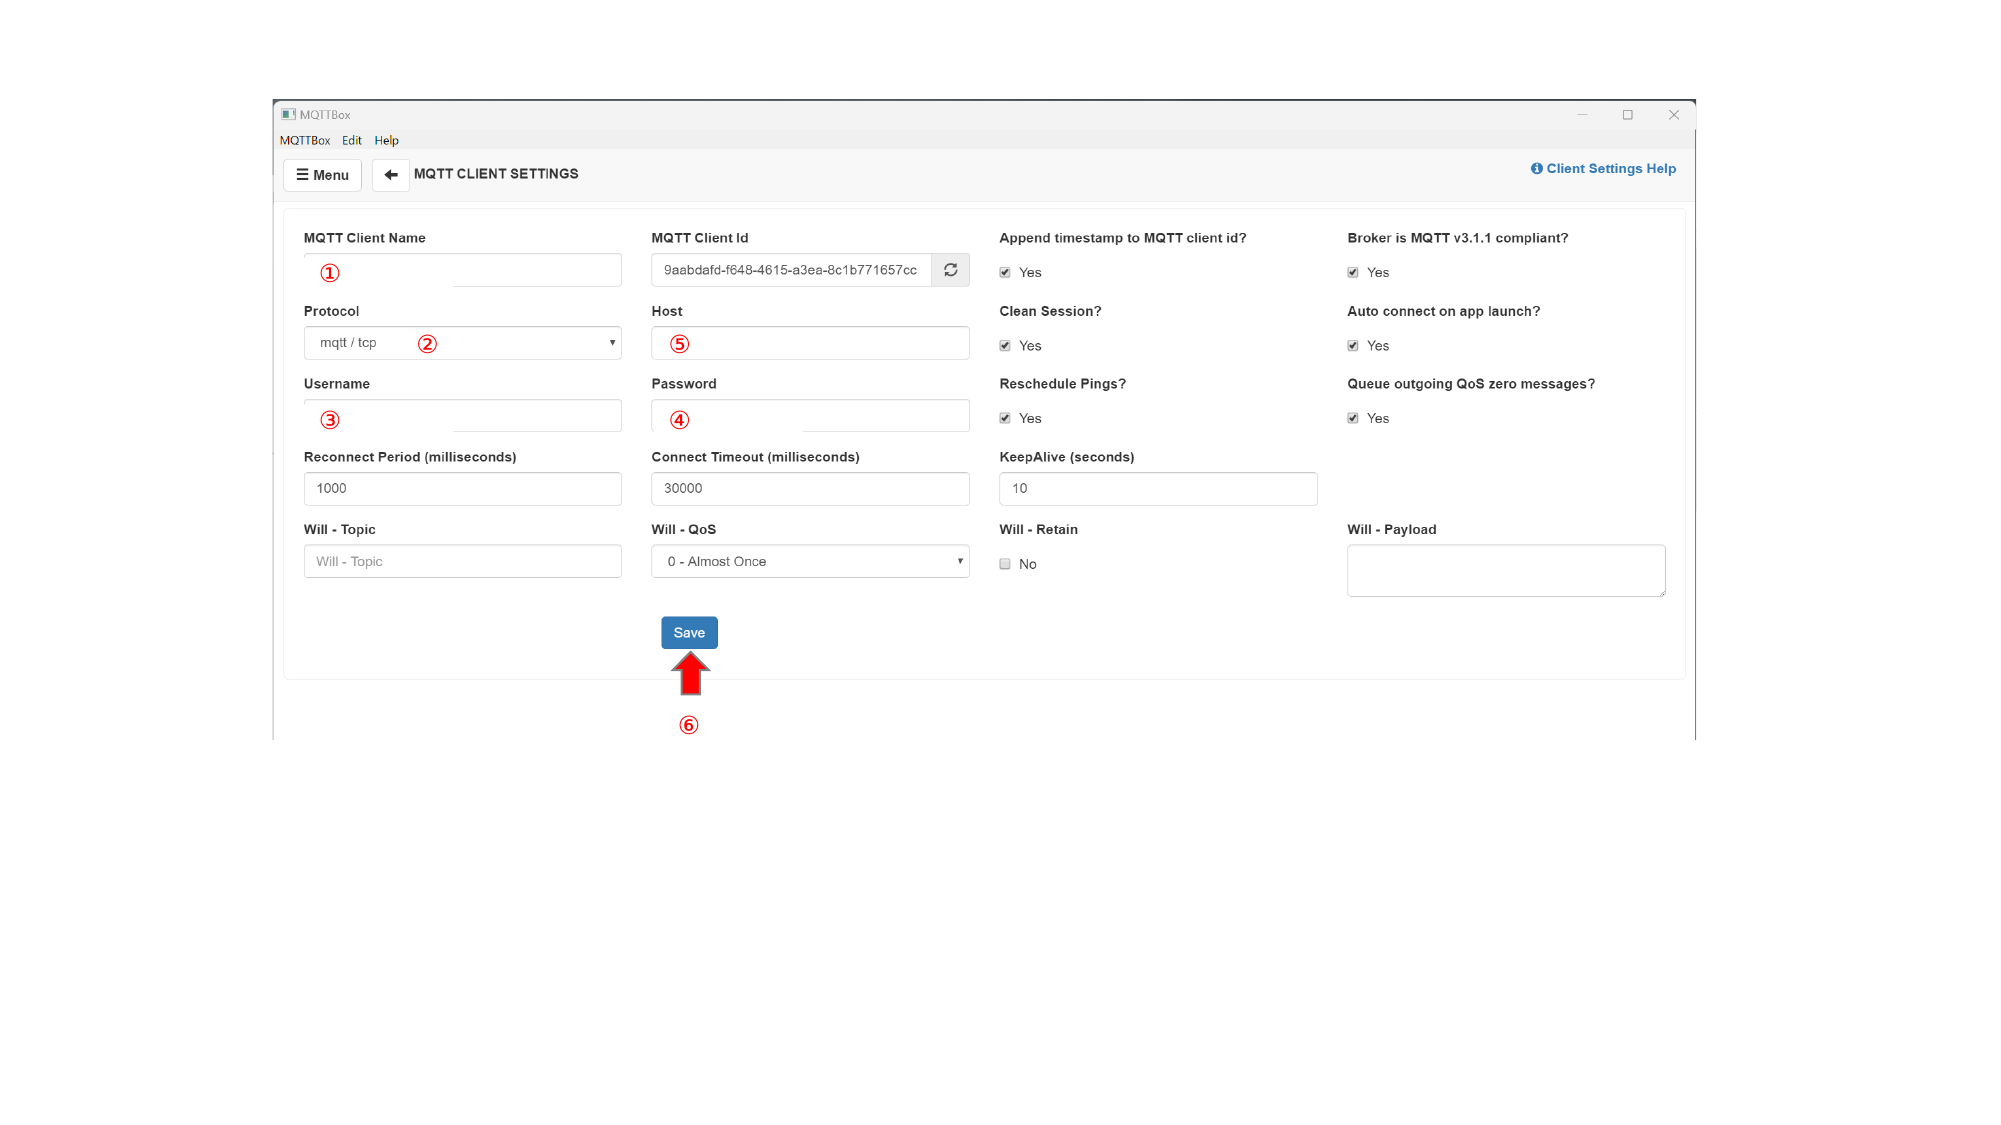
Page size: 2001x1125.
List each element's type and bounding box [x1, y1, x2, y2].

picture [272, 99, 1697, 740]
